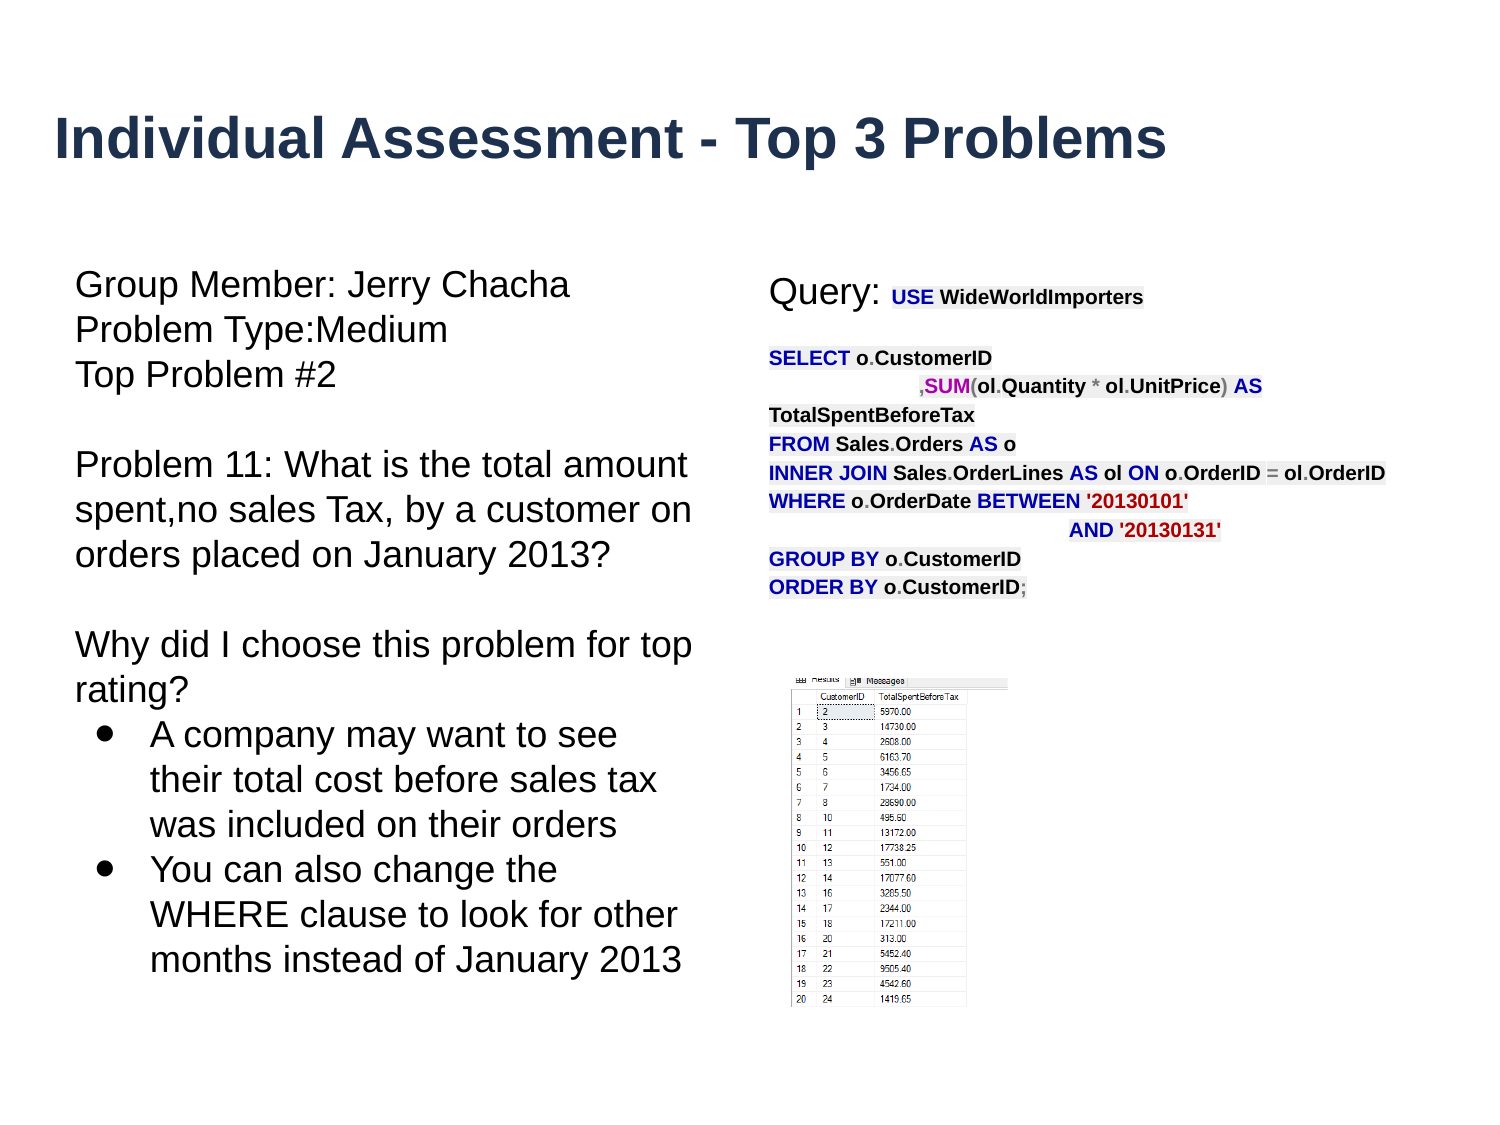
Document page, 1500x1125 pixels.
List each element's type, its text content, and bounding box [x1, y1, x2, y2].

text_box Group Member: Jerry Chacha Problem Type:Medium Top Problem #2 Problem 11: What is the total amount spent,no sales Tax, by a customer on orders placed on January 2013? Why did I choose this problem for top rating? A company may want to see their total cost before sales tax was included on their orders You can also change the WHERE clause to look for other months instead of January 2013 [59, 252, 712, 1058]
title Individual Assessment - Top 3 Problems [39, 18, 1463, 253]
text_box Query: USE WideWorldImporters SELECT o.CustomerID ,SUM(ol.Quantity * ol.UnitPrice) AS TotalSpentBeforeTax FROM Sales.Orders AS o INNER JOIN Sales.OrderLines AS ol ON o.OrderID = ol.OrderID WHERE o.OrderDate BETWEEN '20130101' AND '20130131' GROUP BY o.CustomerID ORDER BY o.CustomerID; [753, 252, 1421, 1058]
picture [788, 678, 1008, 1007]
